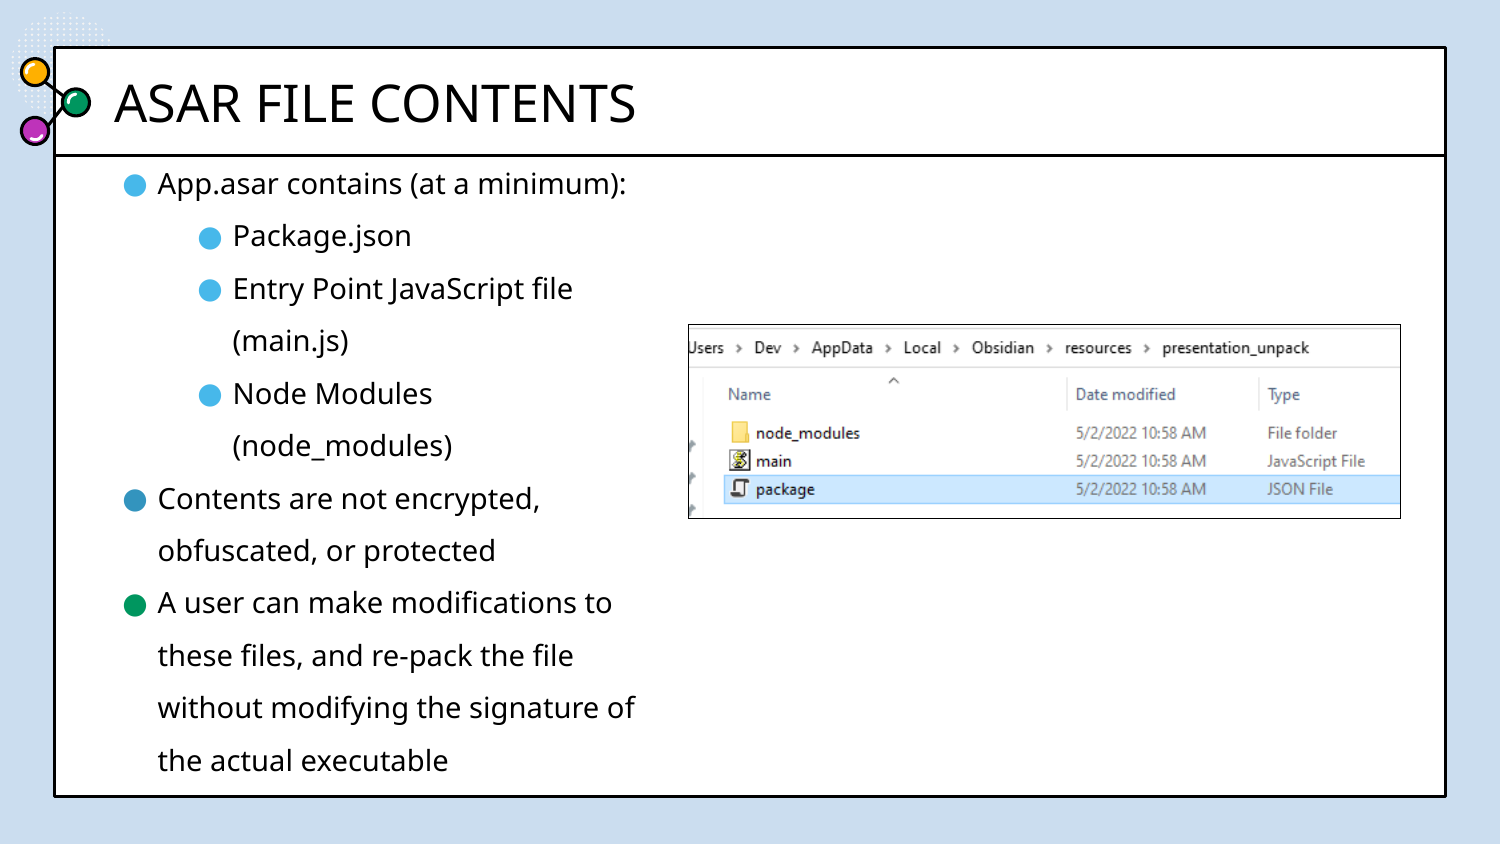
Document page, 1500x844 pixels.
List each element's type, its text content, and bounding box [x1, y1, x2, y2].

picture [687, 324, 1401, 520]
list App.asar contains (at a minimum): Package.json Entry Point JavaScript file (main.js) Node Modules (node_modules) Contents are not encrypted, obfuscated, or protected A user can make modifications to these files, and re-pack the file without modifying the signature of the actual executable [118, 179, 728, 761]
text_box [16, 58, 95, 149]
title ASAR FILE CONTENTS [53, 46, 1447, 157]
